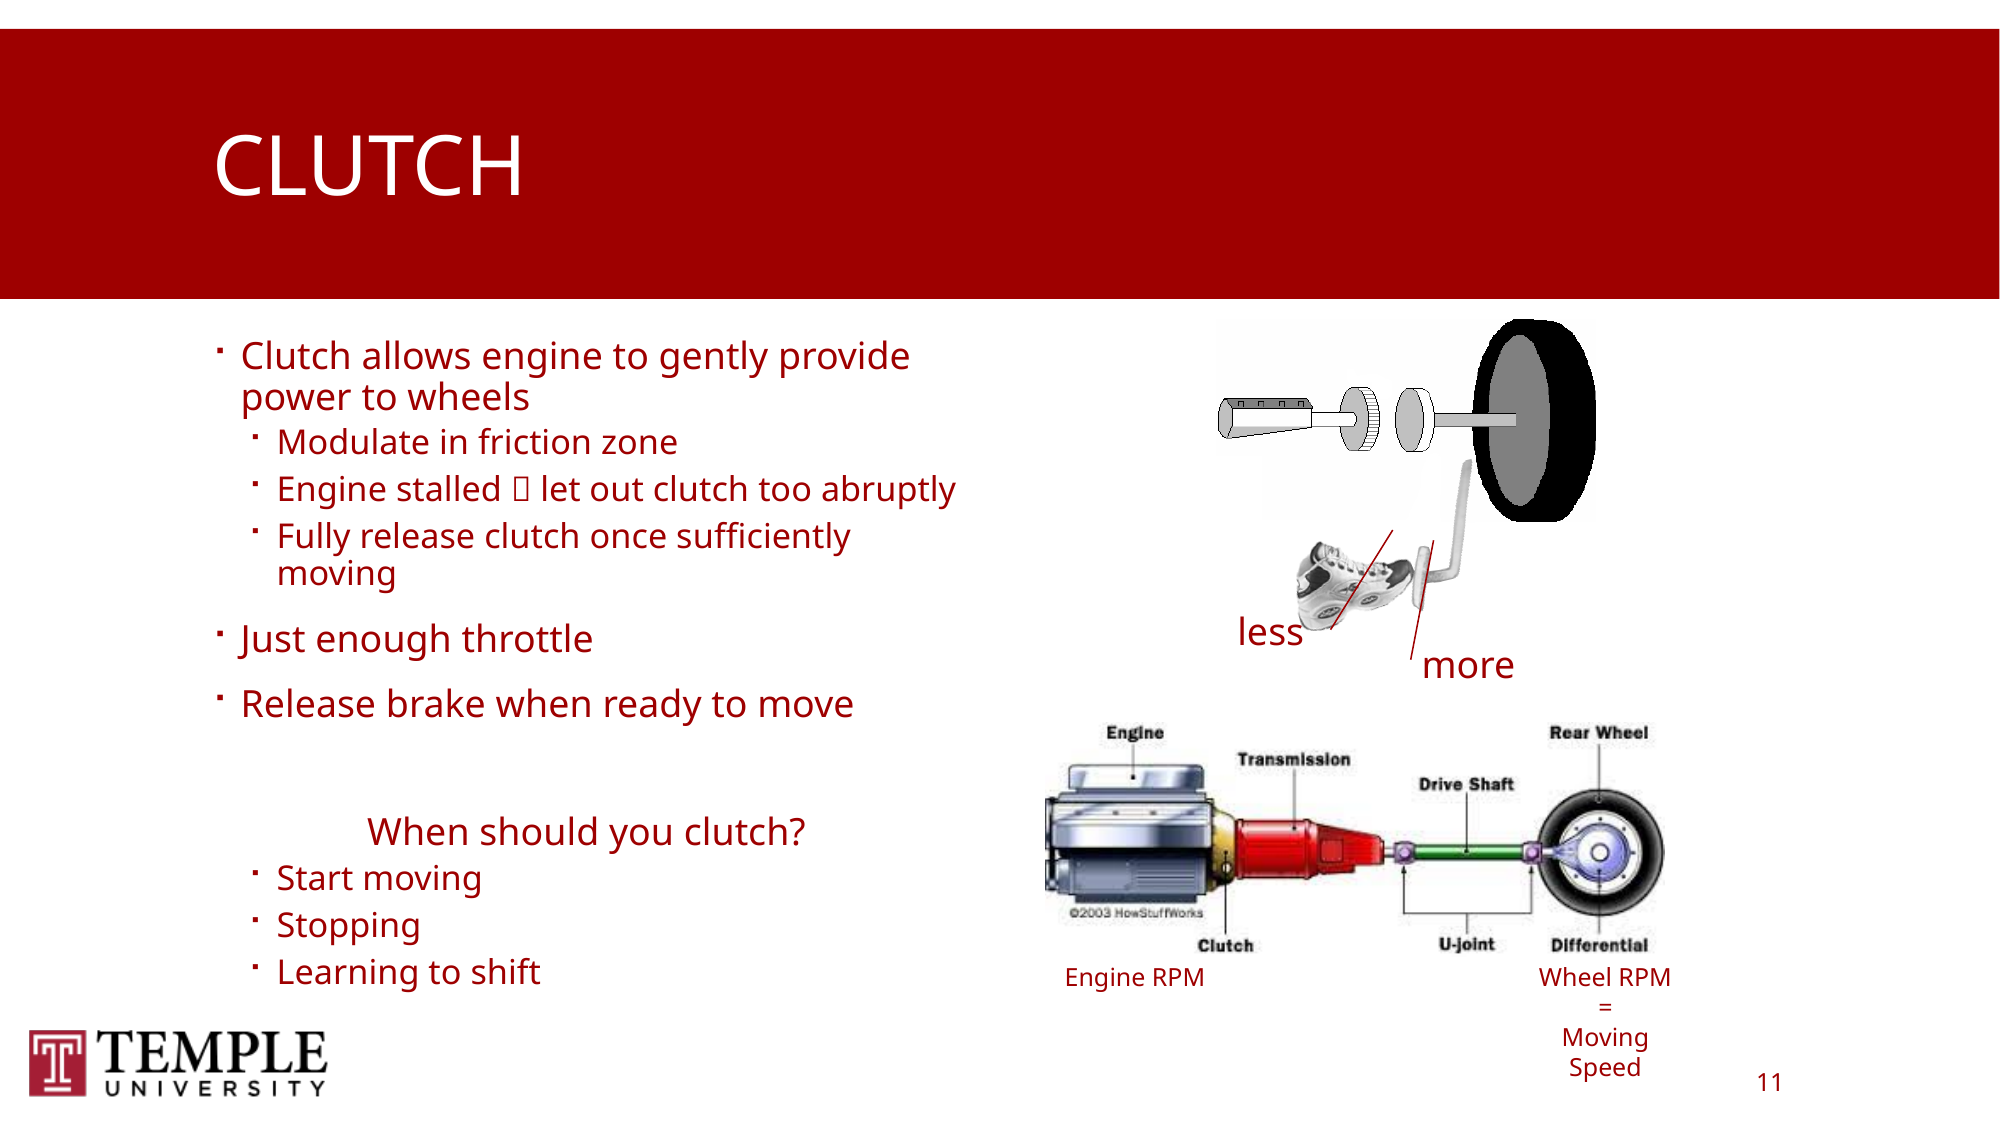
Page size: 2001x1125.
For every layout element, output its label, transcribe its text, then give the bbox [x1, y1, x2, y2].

picture [28, 1029, 329, 1098]
text_box more [1406, 641, 1531, 693]
text_box less [1222, 641, 1320, 661]
slide_number 11 [1748, 1053, 1904, 1114]
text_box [1330, 529, 1394, 630]
text_box Engine RPM [1045, 965, 1225, 1000]
list Clutch allows engine to gently provide power to wheels Modulate in friction zone Engine stalled  let out clutch too abruptly Fully release clutch once sufficiently moving Just enough throttle Release brake when ready to move When should you clutch? Start moving Stopping Learning to shift [196, 329, 977, 1020]
picture [1044, 722, 1665, 958]
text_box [1410, 540, 1434, 660]
text_box Wheel RPM = Moving Speed [1521, 954, 1690, 1089]
title Clutch [197, 46, 1803, 295]
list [1216, 319, 1596, 632]
